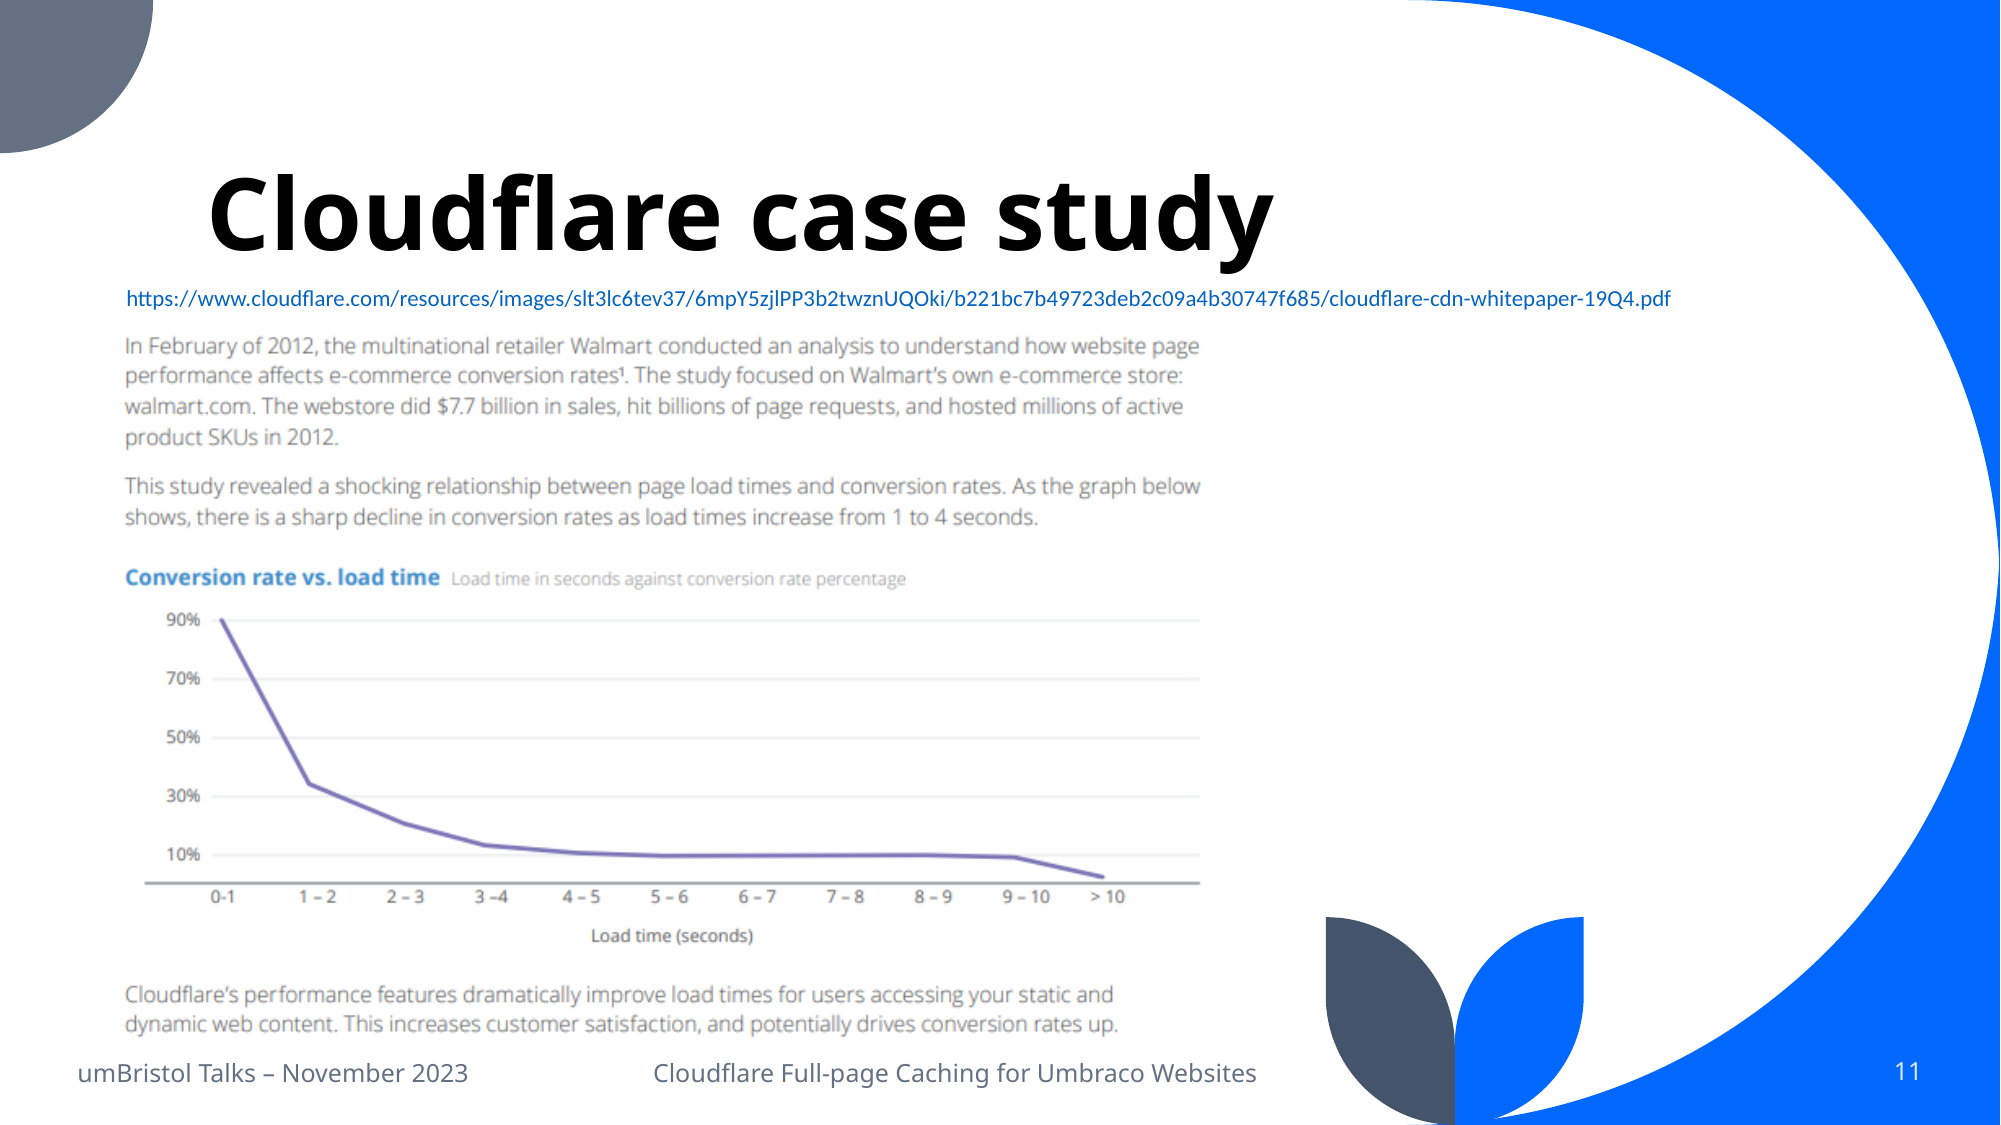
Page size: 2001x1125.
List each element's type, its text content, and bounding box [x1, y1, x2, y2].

picture [104, 318, 1225, 1040]
text_box https://www.cloudflare.com/resources/images/slt3lc6tev37/6mpY5zjlPP3b2twznUQOki/b221bc7b49723deb2c09a4b30747f685/cloudflare-cdn-whitepaper-19Q4.pdf [111, 276, 1690, 1037]
title Cloudflare case study [191, 62, 1796, 280]
footer Cloudflare Full-page Caching for Umbraco Websites [573, 1042, 1338, 1103]
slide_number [62, 1042, 513, 1103]
slide_number 11 [1665, 1042, 1938, 1103]
